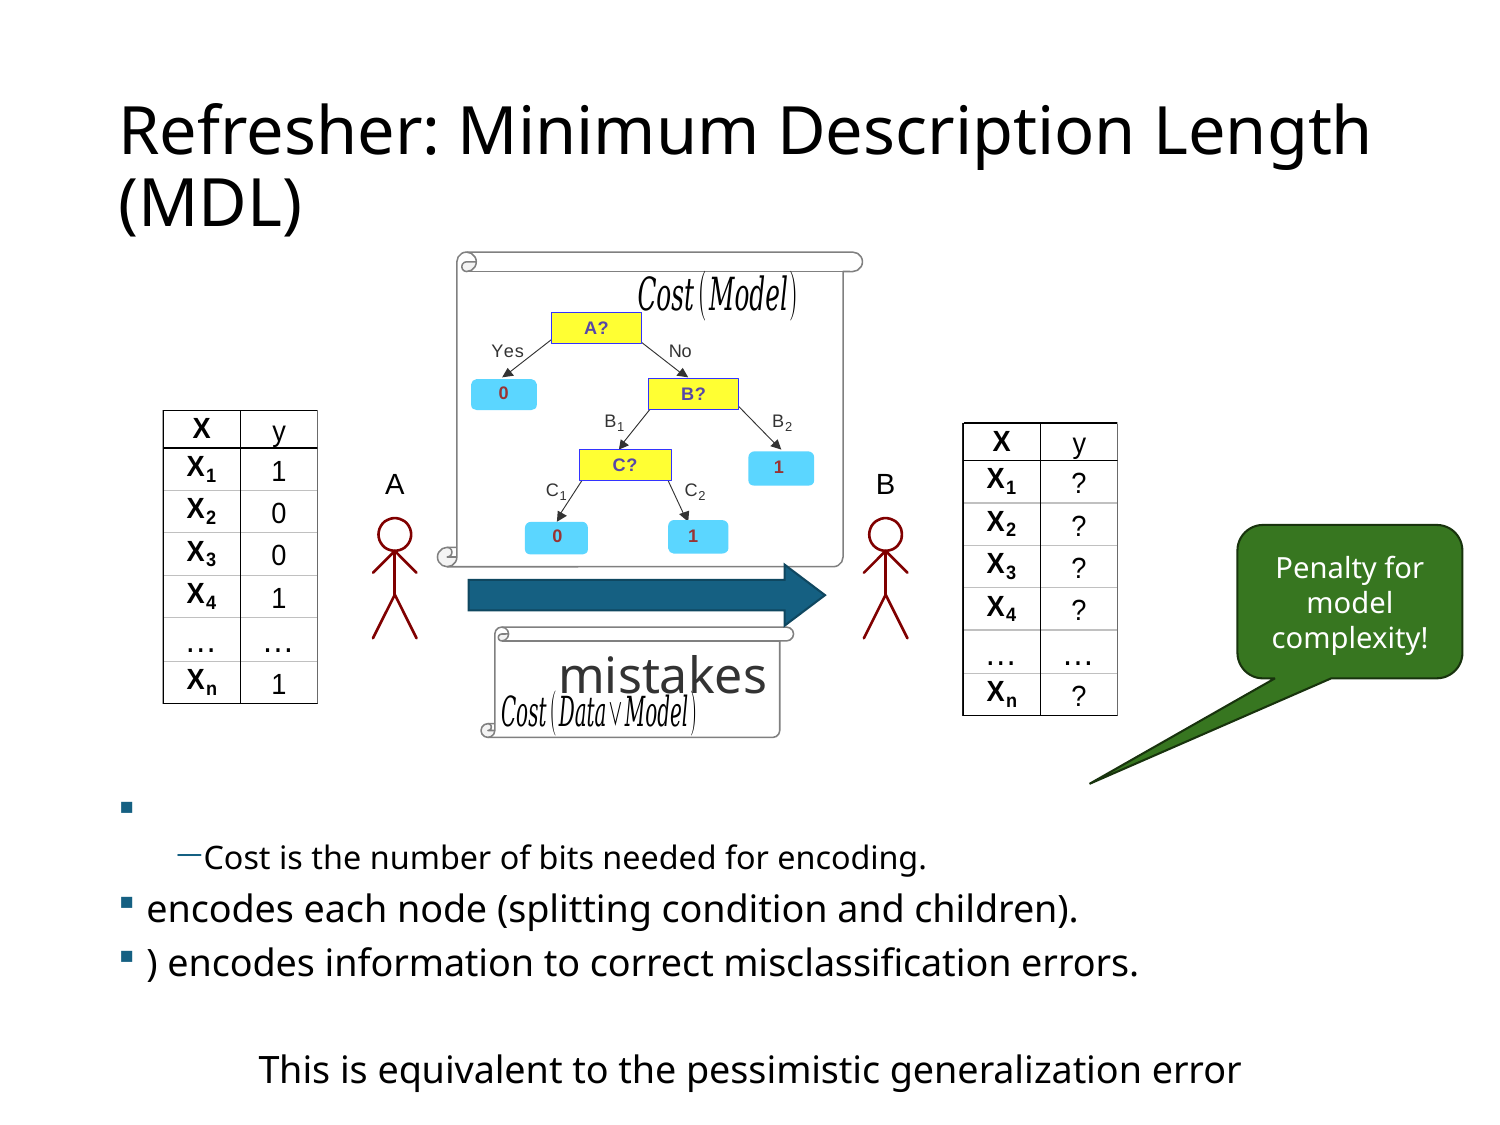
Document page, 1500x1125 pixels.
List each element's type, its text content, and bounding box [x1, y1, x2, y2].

text_box Penalty for model complexity! [1088, 523, 1464, 785]
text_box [962, 422, 1119, 717]
text_box [481, 642, 780, 738]
text_box [456, 252, 863, 309]
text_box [162, 409, 319, 705]
title Refresher: Minimum Description Length (MDL) [103, 59, 1397, 278]
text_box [337, 309, 944, 642]
